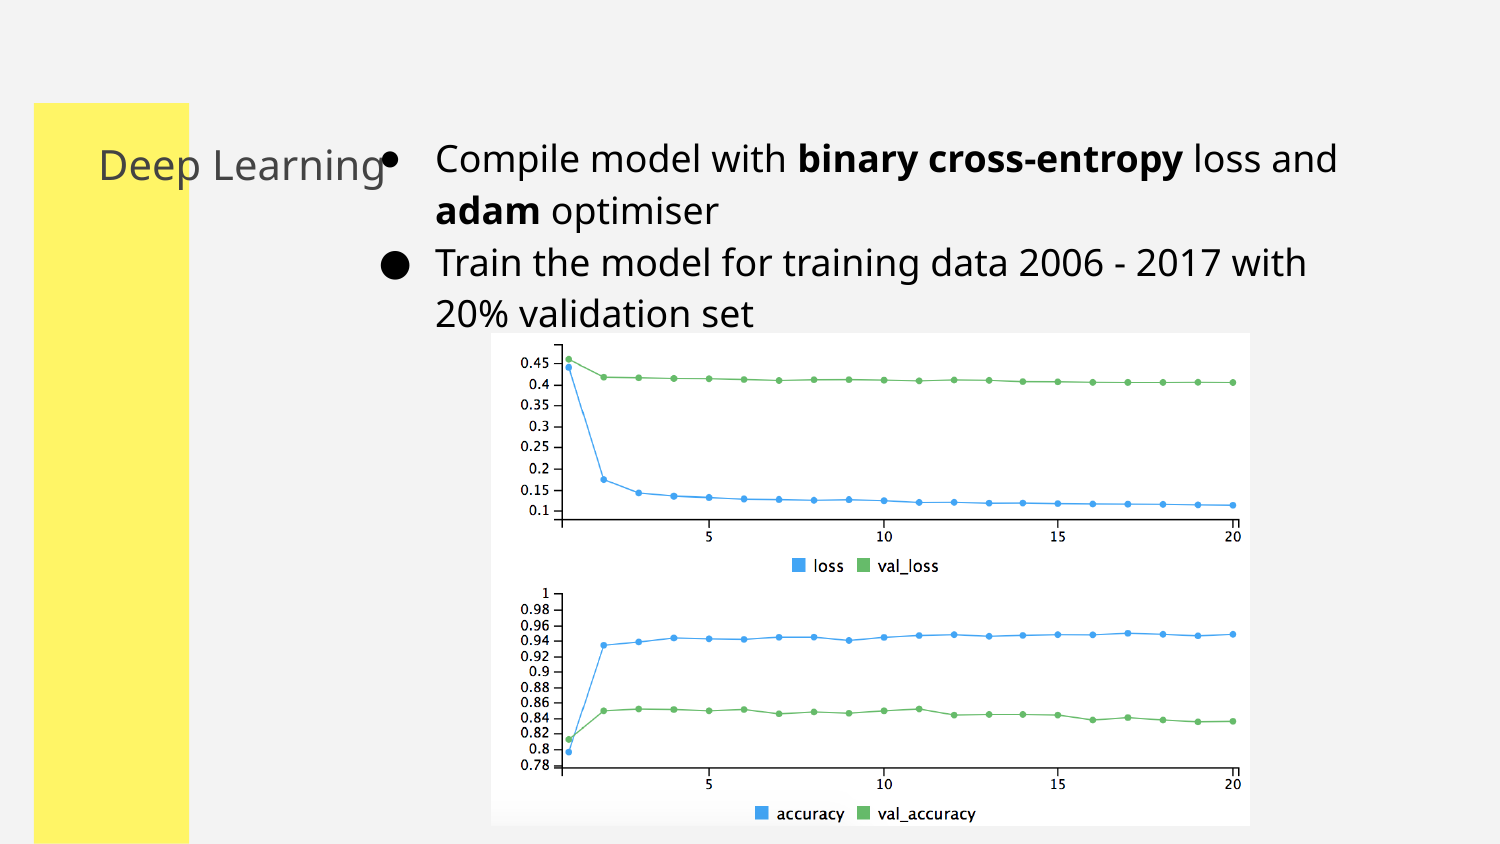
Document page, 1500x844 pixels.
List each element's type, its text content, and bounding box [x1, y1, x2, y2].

picture [491, 333, 1250, 827]
title Deep Learning [83, 113, 345, 254]
text_box Compile model with binary cross-entropy loss and adam optimiser Train the model for training data 2006 - 2017 with 20% validation set [345, 113, 1396, 309]
